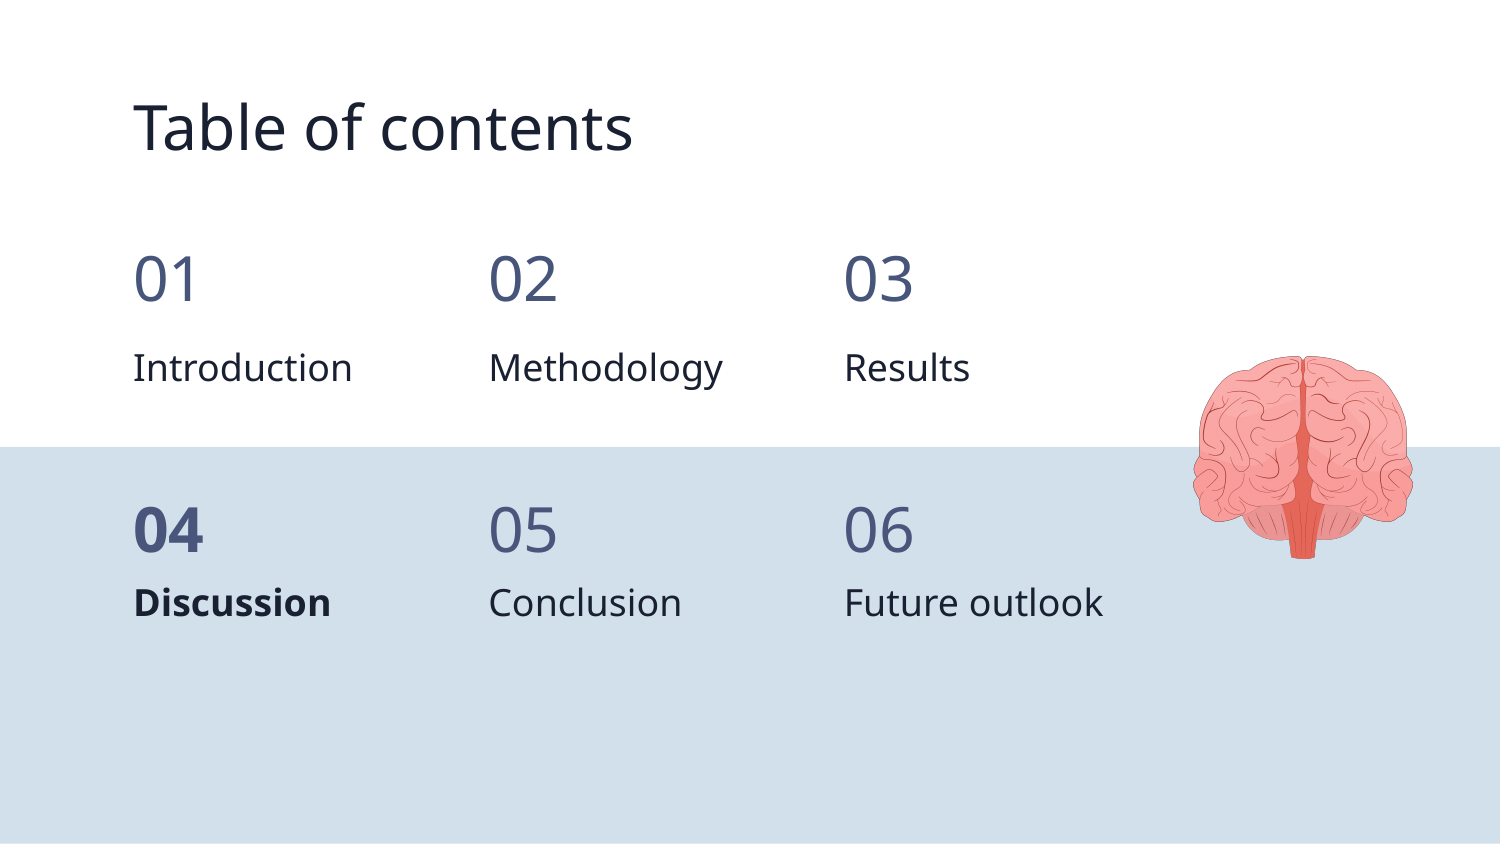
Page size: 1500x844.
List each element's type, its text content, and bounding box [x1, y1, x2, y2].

subtitle Methodology [473, 328, 828, 430]
title 03 [828, 255, 950, 328]
subtitle Discussion [118, 563, 473, 665]
picture [1169, 338, 1429, 578]
title 06 [828, 490, 950, 563]
subtitle Conclusion [473, 563, 828, 665]
subtitle Results [828, 328, 1184, 430]
subtitle Future outlook [828, 563, 1184, 665]
text_box [0, 446, 1500, 844]
title 02 [473, 255, 594, 328]
title 04 [118, 490, 239, 563]
title 05 [473, 490, 594, 563]
title 01 [118, 255, 239, 328]
subtitle Introduction [118, 328, 473, 430]
title Table of contents [118, 72, 1382, 167]
